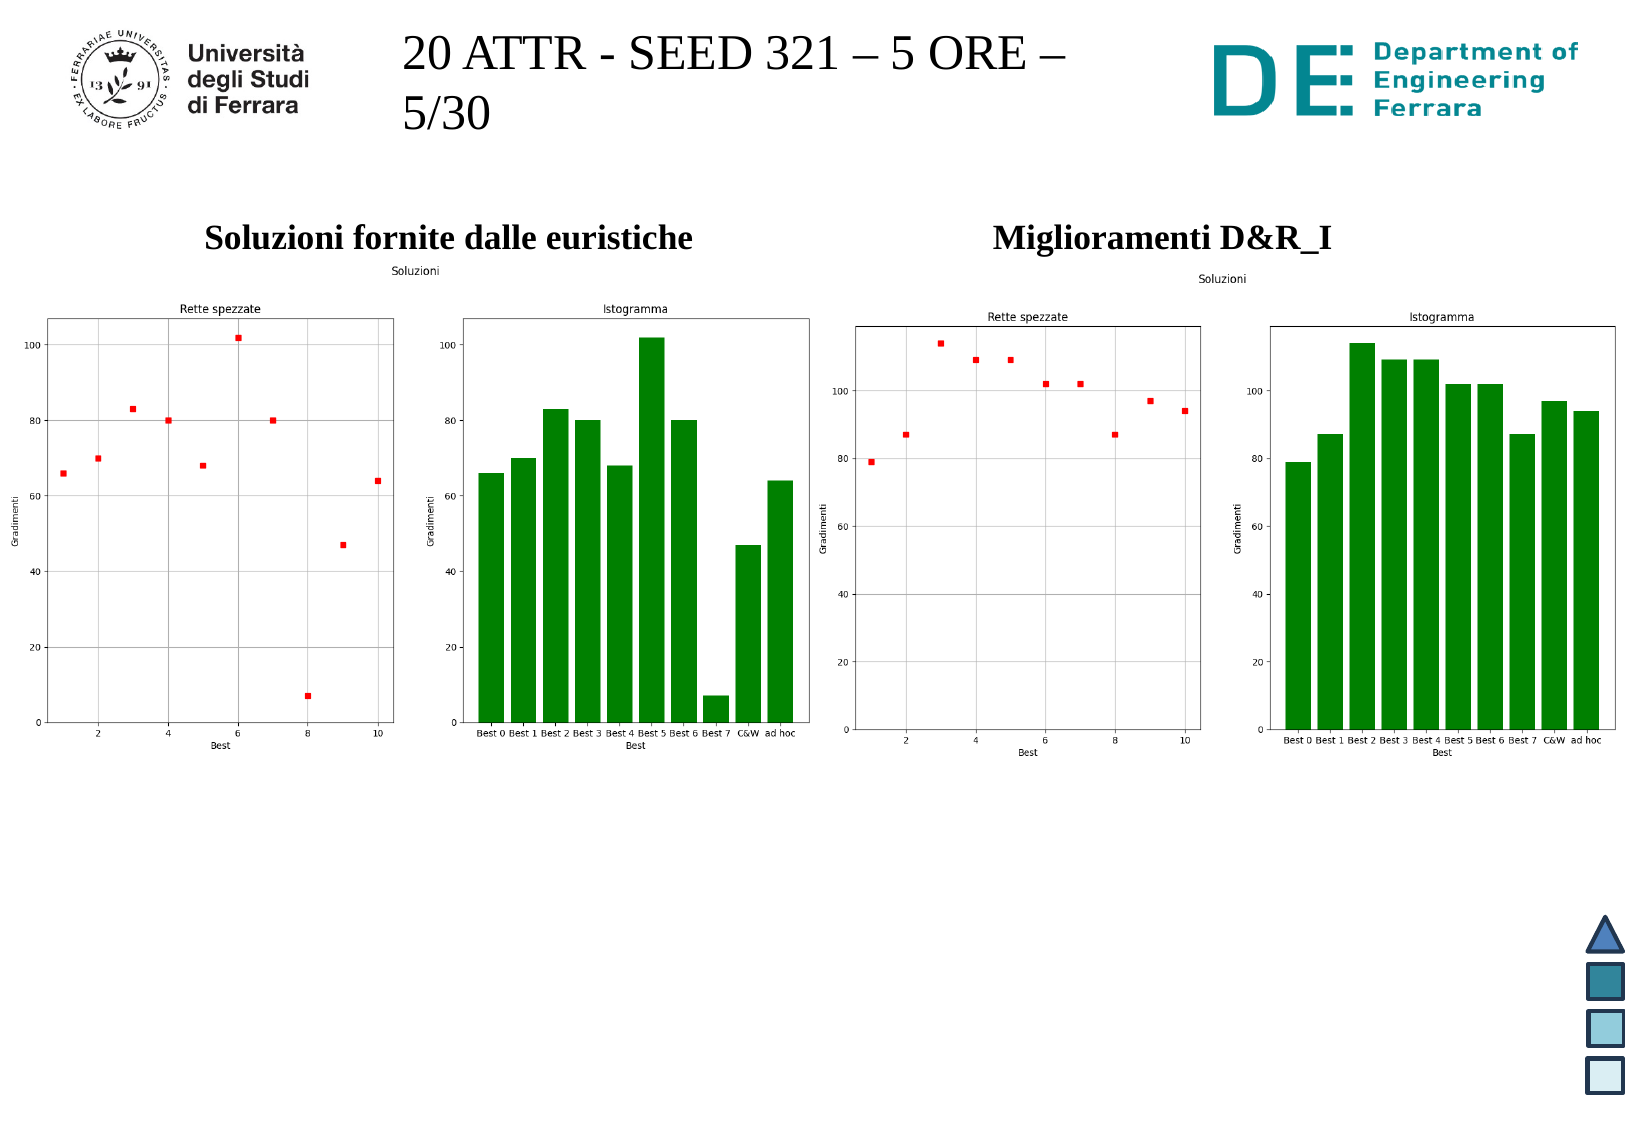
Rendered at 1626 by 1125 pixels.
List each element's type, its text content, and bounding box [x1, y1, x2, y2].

text_box [1587, 1058, 1623, 1094]
picture [65, 24, 314, 135]
text_box [1588, 1011, 1624, 1046]
title 20 attr - seed 321 – 5 ore – 5/30 [387, 16, 1144, 143]
text_box Soluzioni fornite dalle euristiche [189, 206, 714, 258]
picture [3, 259, 1622, 764]
text_box Miglioramenti D&R_I [977, 206, 1503, 264]
text_box [1588, 964, 1623, 999]
text_box [1587, 916, 1623, 952]
picture [1213, 42, 1578, 116]
